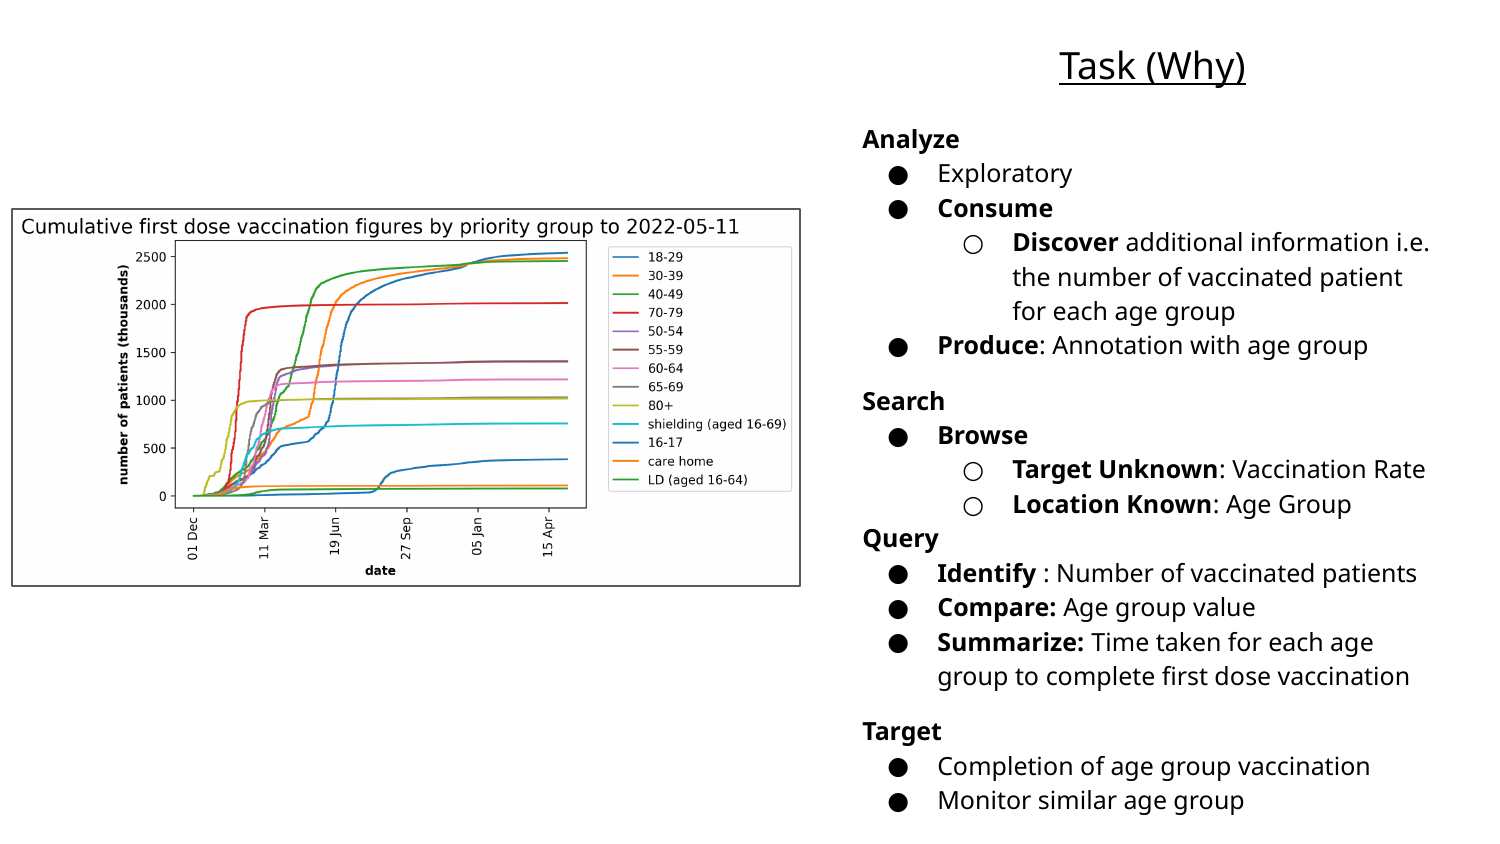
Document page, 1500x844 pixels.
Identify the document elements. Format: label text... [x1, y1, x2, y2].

text_box Analyze Exploratory Consume Discover additional information i.e. the number of vaccinated patient for each age group Produce: Annotation with age group Search Browse Target Unknown: Vaccination Rate Location Known: Age Group Query Identify : Number of vaccinated patients Compare: Age group value Summarize: Time taken for each age group to complete first dose vaccination Target Completion of age group vaccination Monitor similar age group [847, 103, 1458, 819]
text_box Task (Why) [847, 24, 1458, 103]
picture [12, 209, 800, 586]
